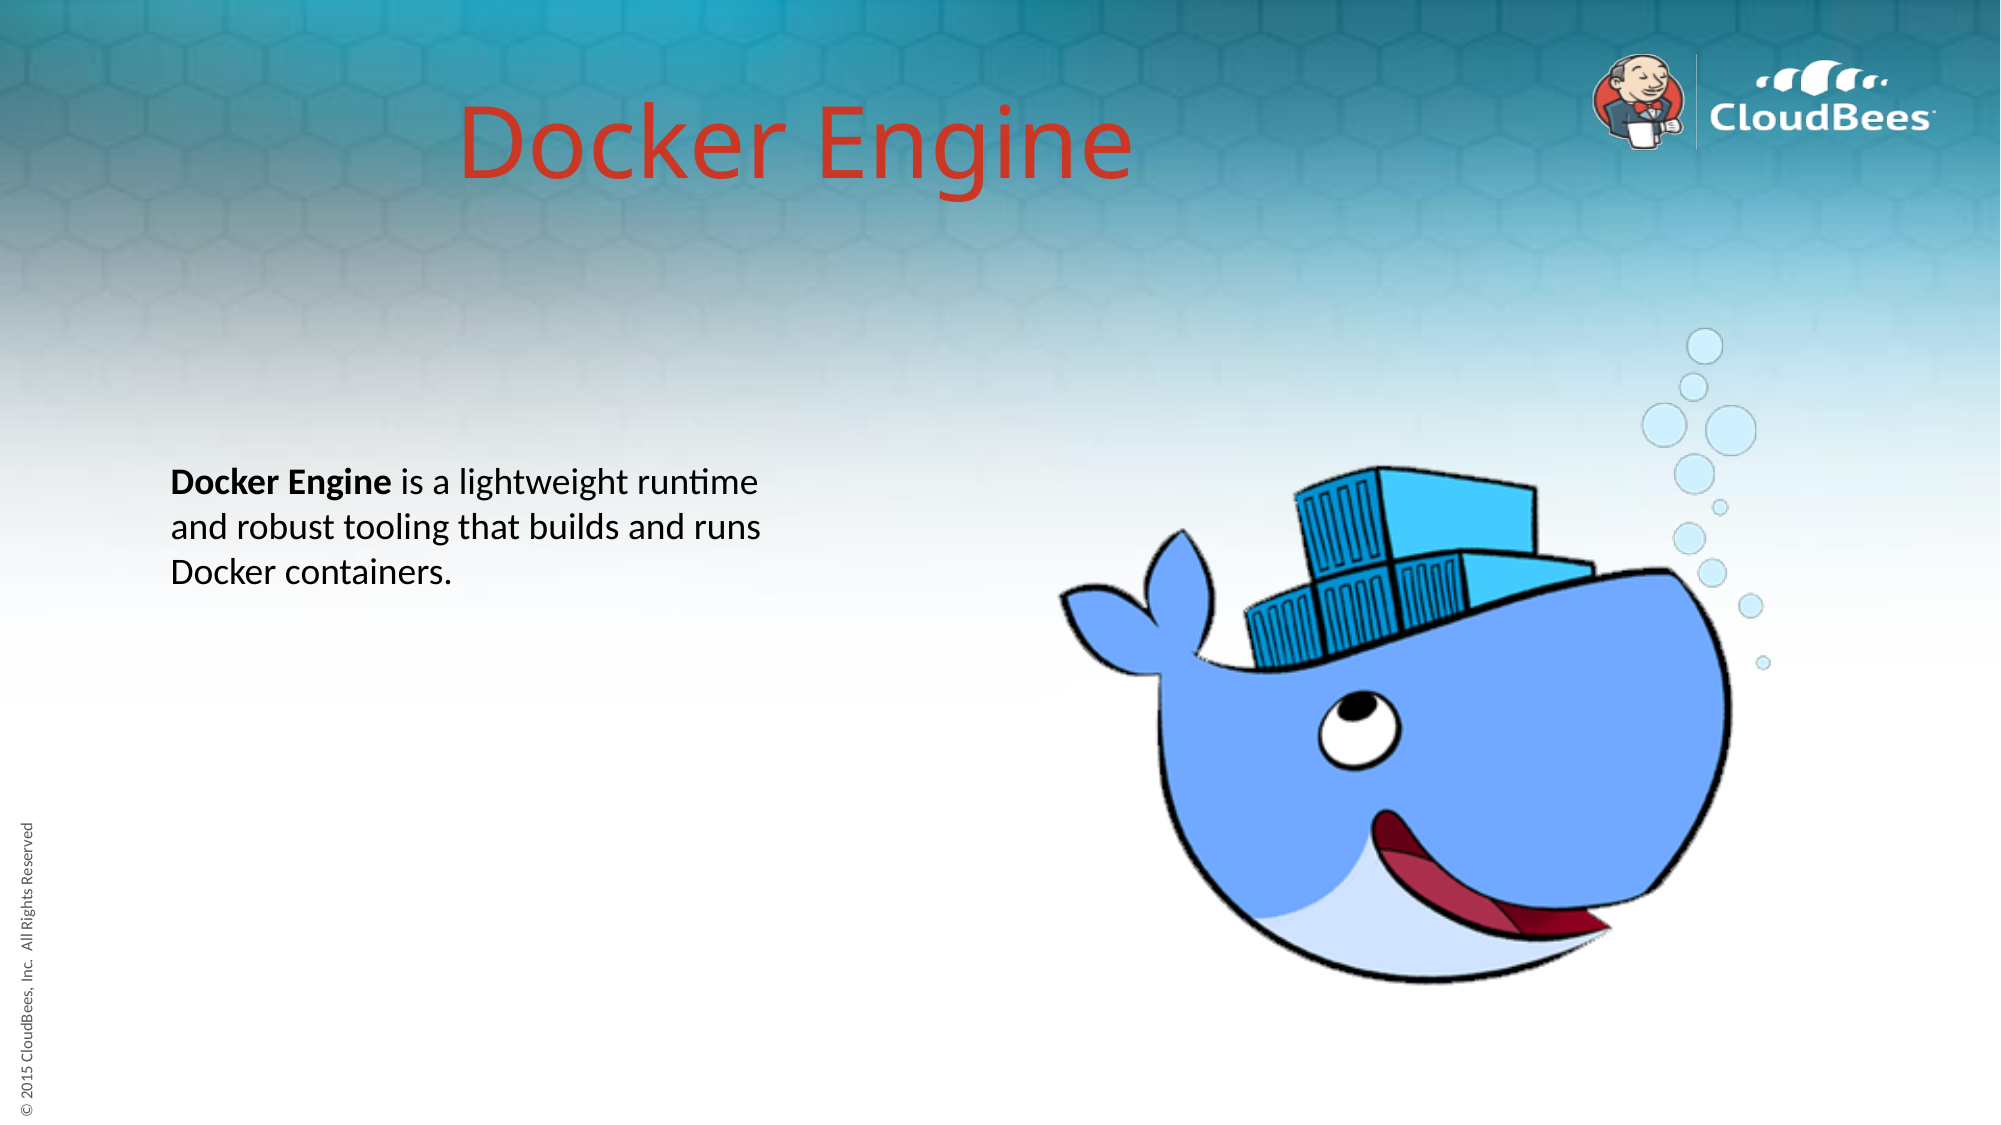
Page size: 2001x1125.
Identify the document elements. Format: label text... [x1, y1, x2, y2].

picture [0, 0, 2001, 1125]
title Docker Engine [0, 0, 1601, 214]
text_box Docker Engine is a lightweight runtime and robust tooling that builds and runs Docker containers. [163, 449, 817, 600]
